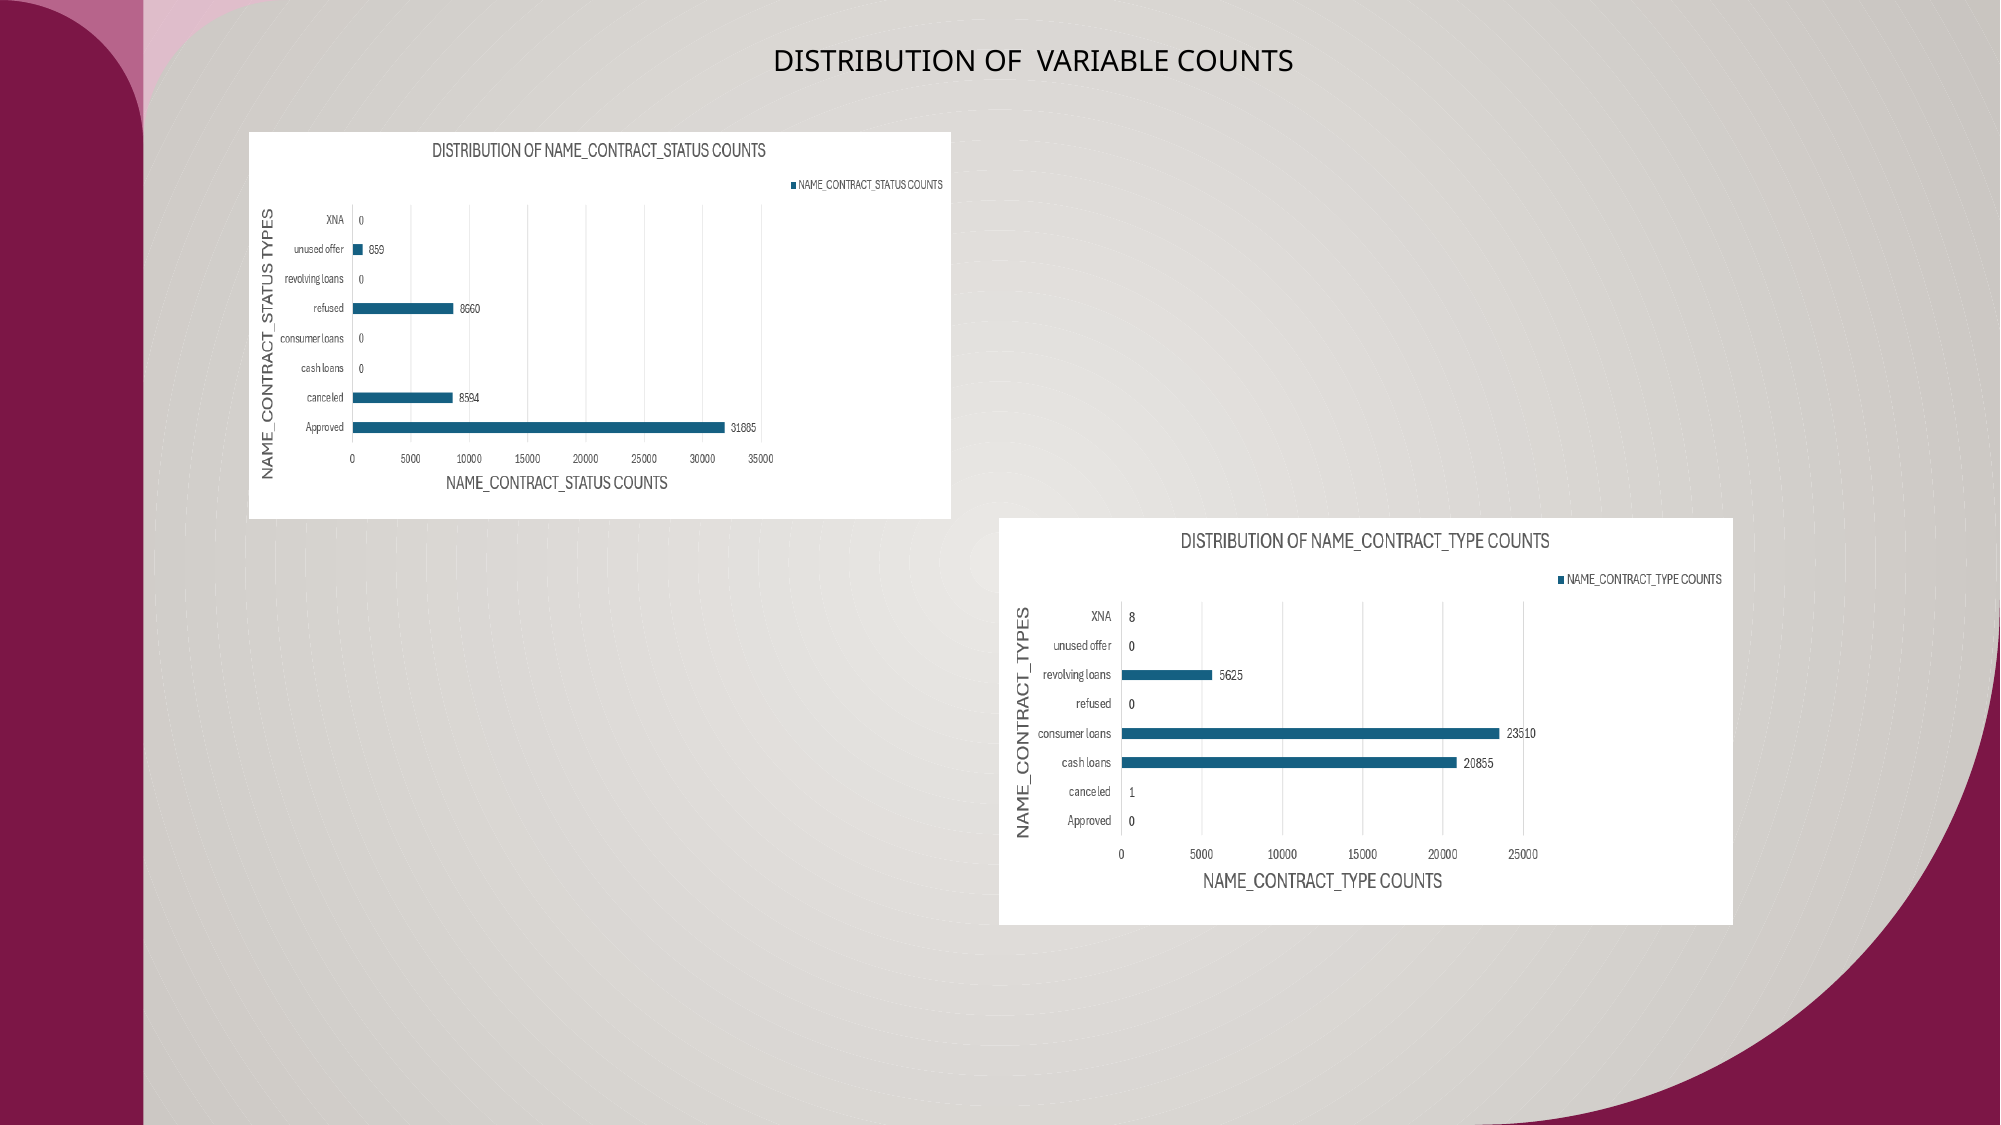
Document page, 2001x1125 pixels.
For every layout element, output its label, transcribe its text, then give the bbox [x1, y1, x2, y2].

text_box DISTRIBUTION OF VARIABLE COUNTS [758, 34, 1518, 85]
picture [248, 132, 951, 519]
picture [999, 518, 1733, 925]
